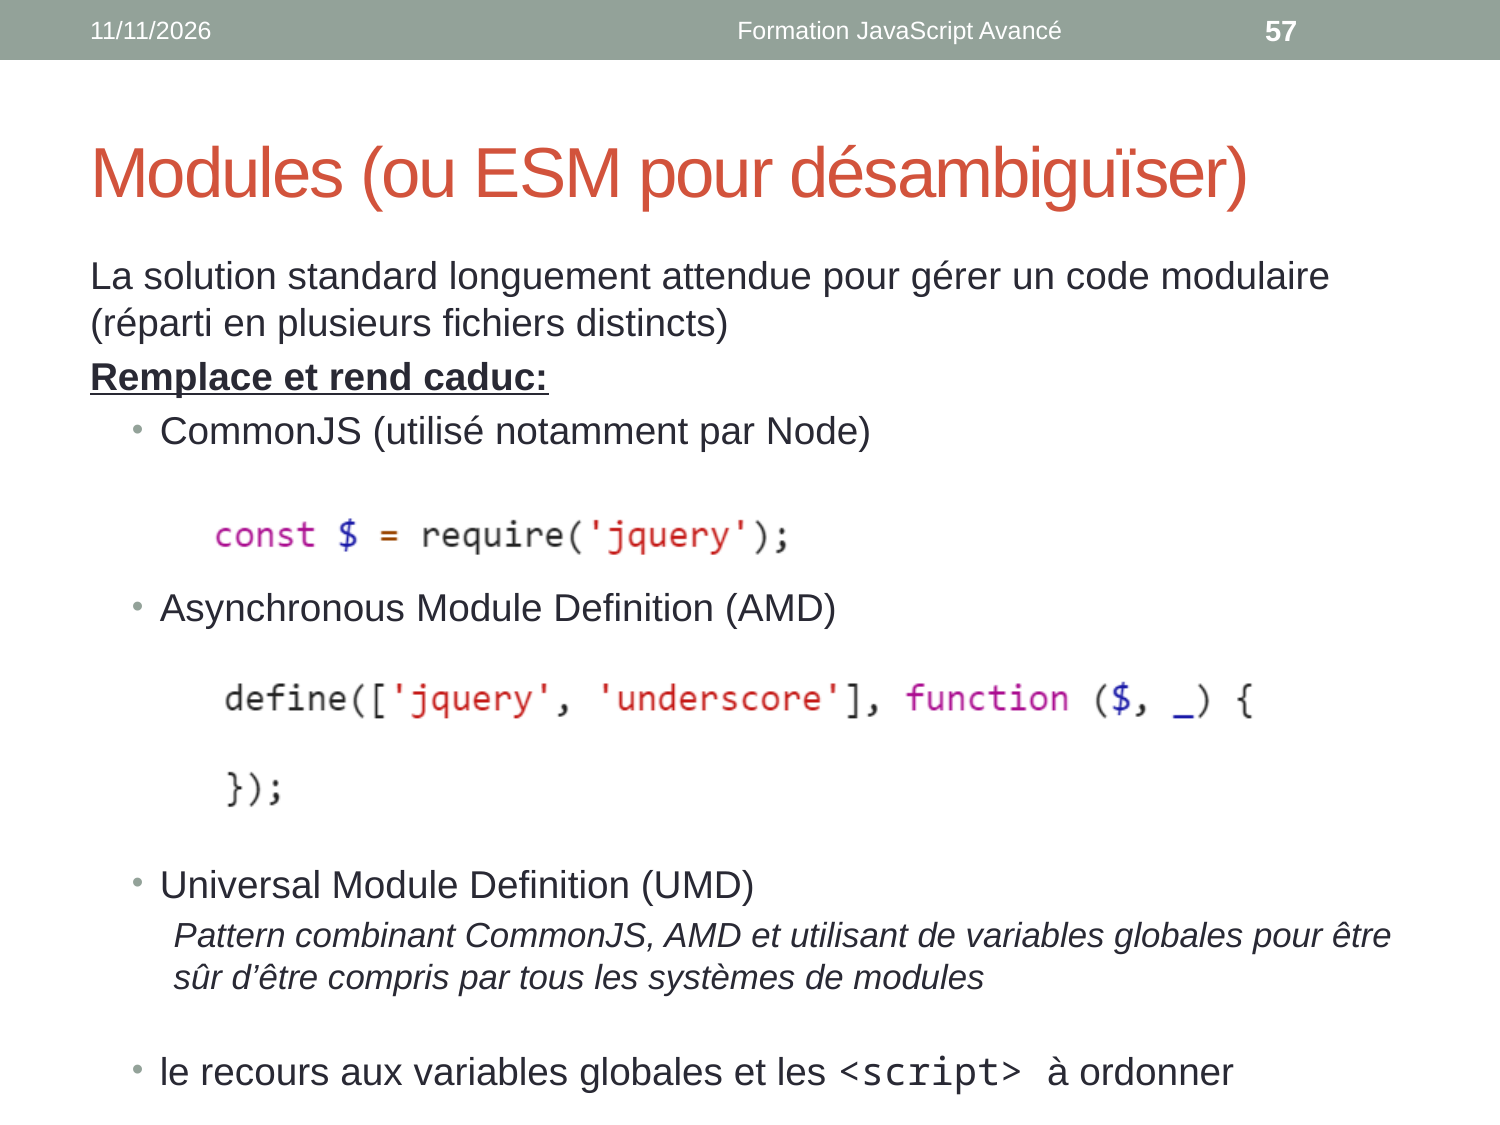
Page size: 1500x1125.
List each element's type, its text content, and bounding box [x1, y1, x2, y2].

title Modules (ou ESM pour désambiguïser) [75, 87, 1425, 243]
slide_number 57 [1250, 3, 1425, 57]
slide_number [75, 3, 550, 57]
footer Formation JavaScript Avancé [562, 3, 1238, 57]
picture [217, 668, 1286, 815]
list La solution standard longuement attendue pour gérer un code modulaire (réparti en plusieurs fichiers distincts) Remplace et rend caduc: CommonJS (utilisé notamment par Node) Asynchronous Module Definition (AMD) Universal Module Definition (UMD) Pattern combinant CommonJS, AMD et utilisant de variables globales pour être sûr d’être compris par tous les systèmes de modules le recours aux variables globales et les <script> à ordonner [75, 243, 1425, 1106]
picture [206, 503, 806, 567]
